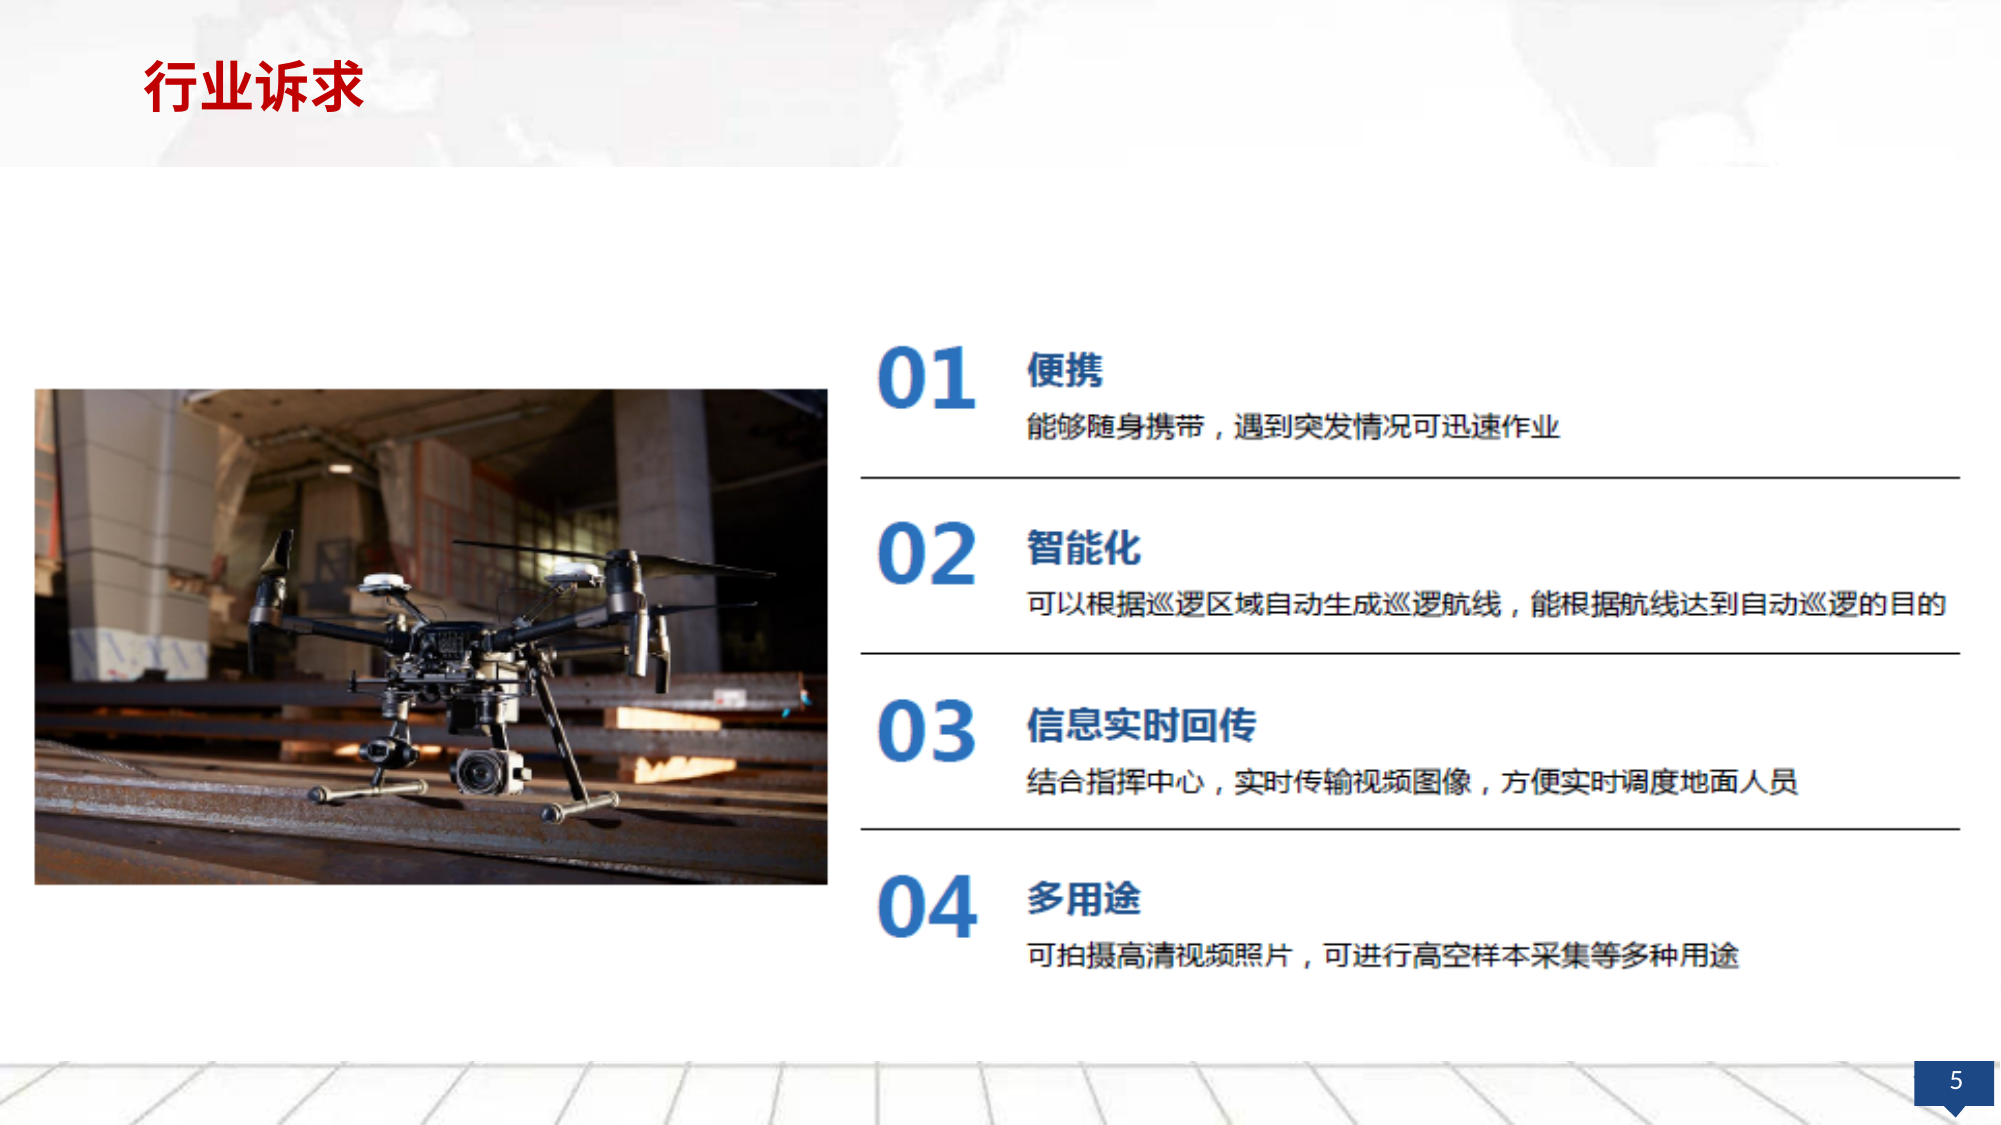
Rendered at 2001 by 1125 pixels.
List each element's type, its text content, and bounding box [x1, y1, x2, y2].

text_box 行业诉求 [129, 45, 588, 127]
picture [0, 0, 2001, 1125]
